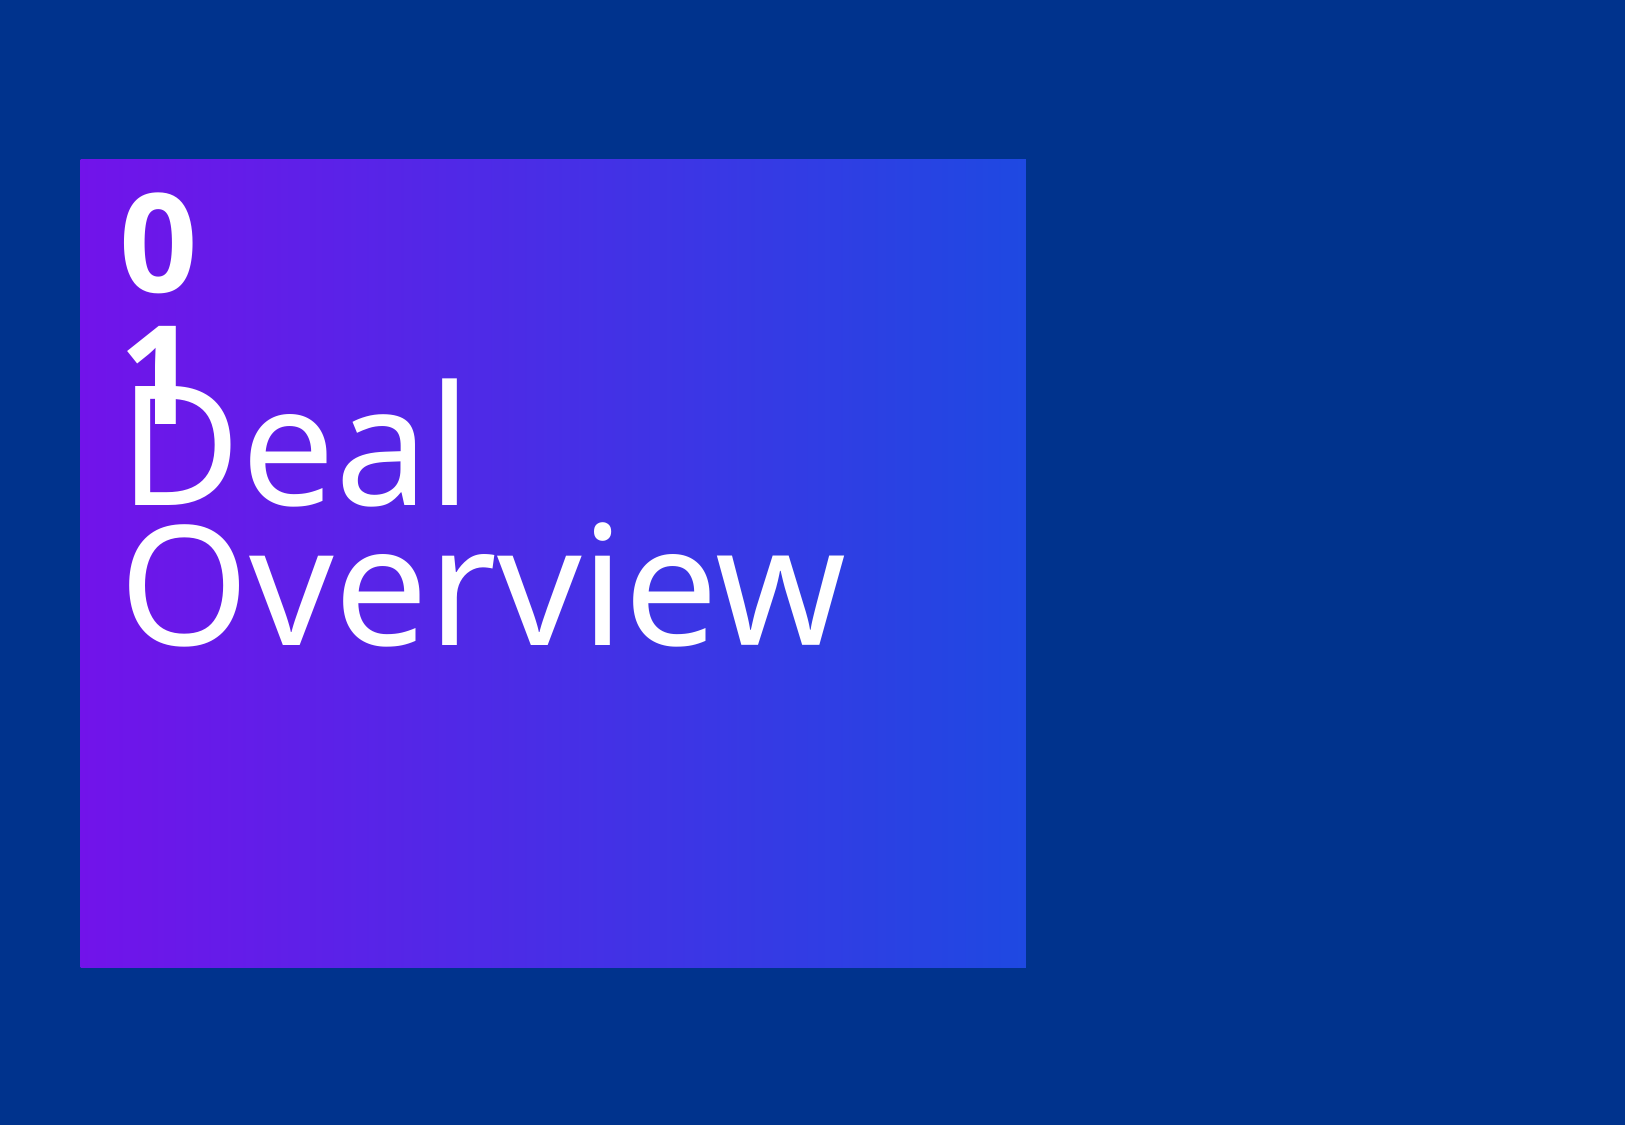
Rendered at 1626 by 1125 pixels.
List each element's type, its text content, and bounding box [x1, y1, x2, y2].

list 01 [119, 187, 264, 321]
title Deal Overview [119, 393, 916, 782]
